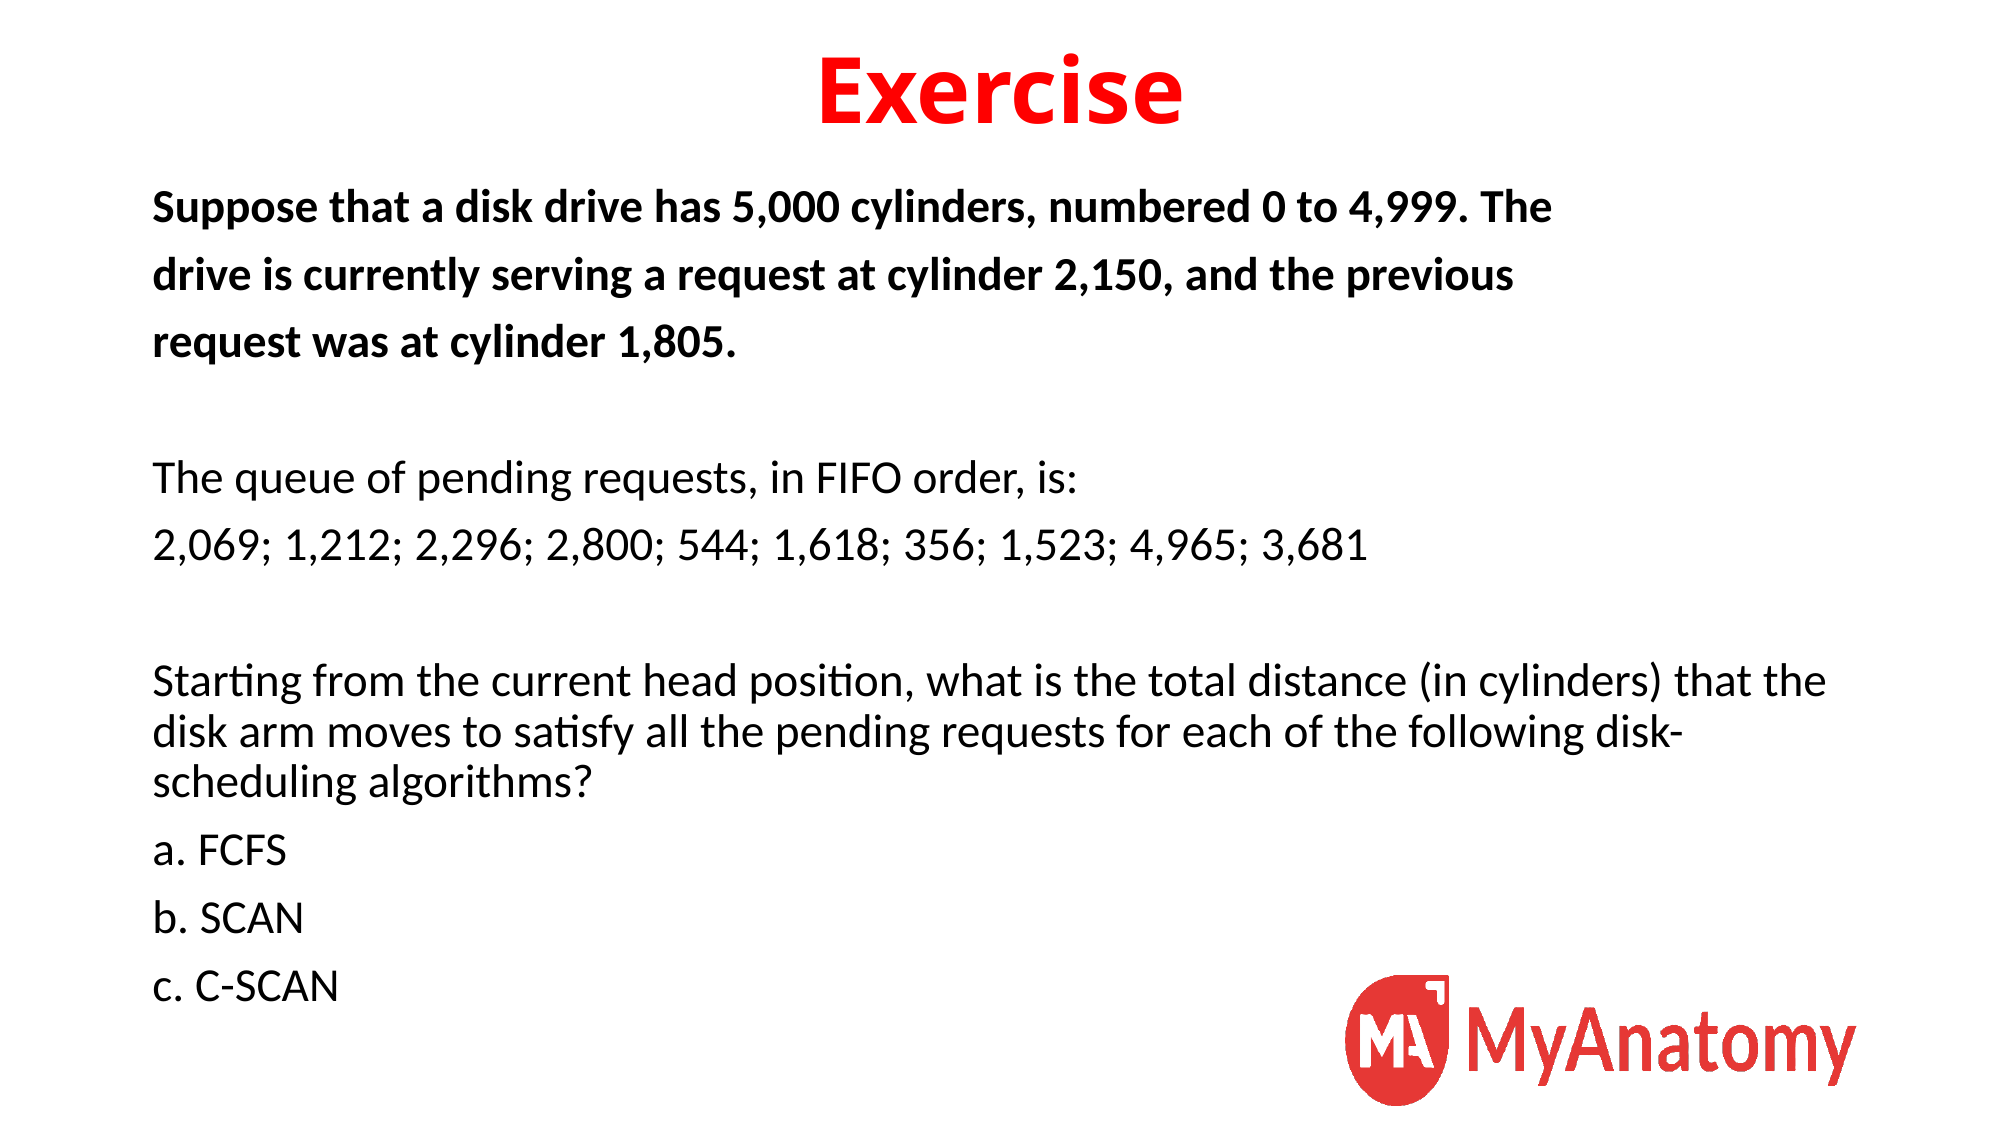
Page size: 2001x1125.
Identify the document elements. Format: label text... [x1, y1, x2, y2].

list Suppose that a disk drive has 5,000 cylinders, numbered 0 to 4,999. The drive is currently serving a request at cylinder 2,150, and the previous request was at cylinder 1,805. The queue of pending requests, in FIFO order, is: 2,069; 1,212; 2,296; 2,800; 544; 1,618; 356; 1,523; 4,965; 3,681 Starting from the current head position, what is the total distance (in cylinders) that the disk arm moves to satisfy all the pending requests for each of the following disk-scheduling algorithms? a. FCFS b. SCAN c. C-SCAN [137, 174, 1863, 1029]
picture [1337, 1029, 1863, 1125]
title Exercise [137, 34, 1863, 154]
